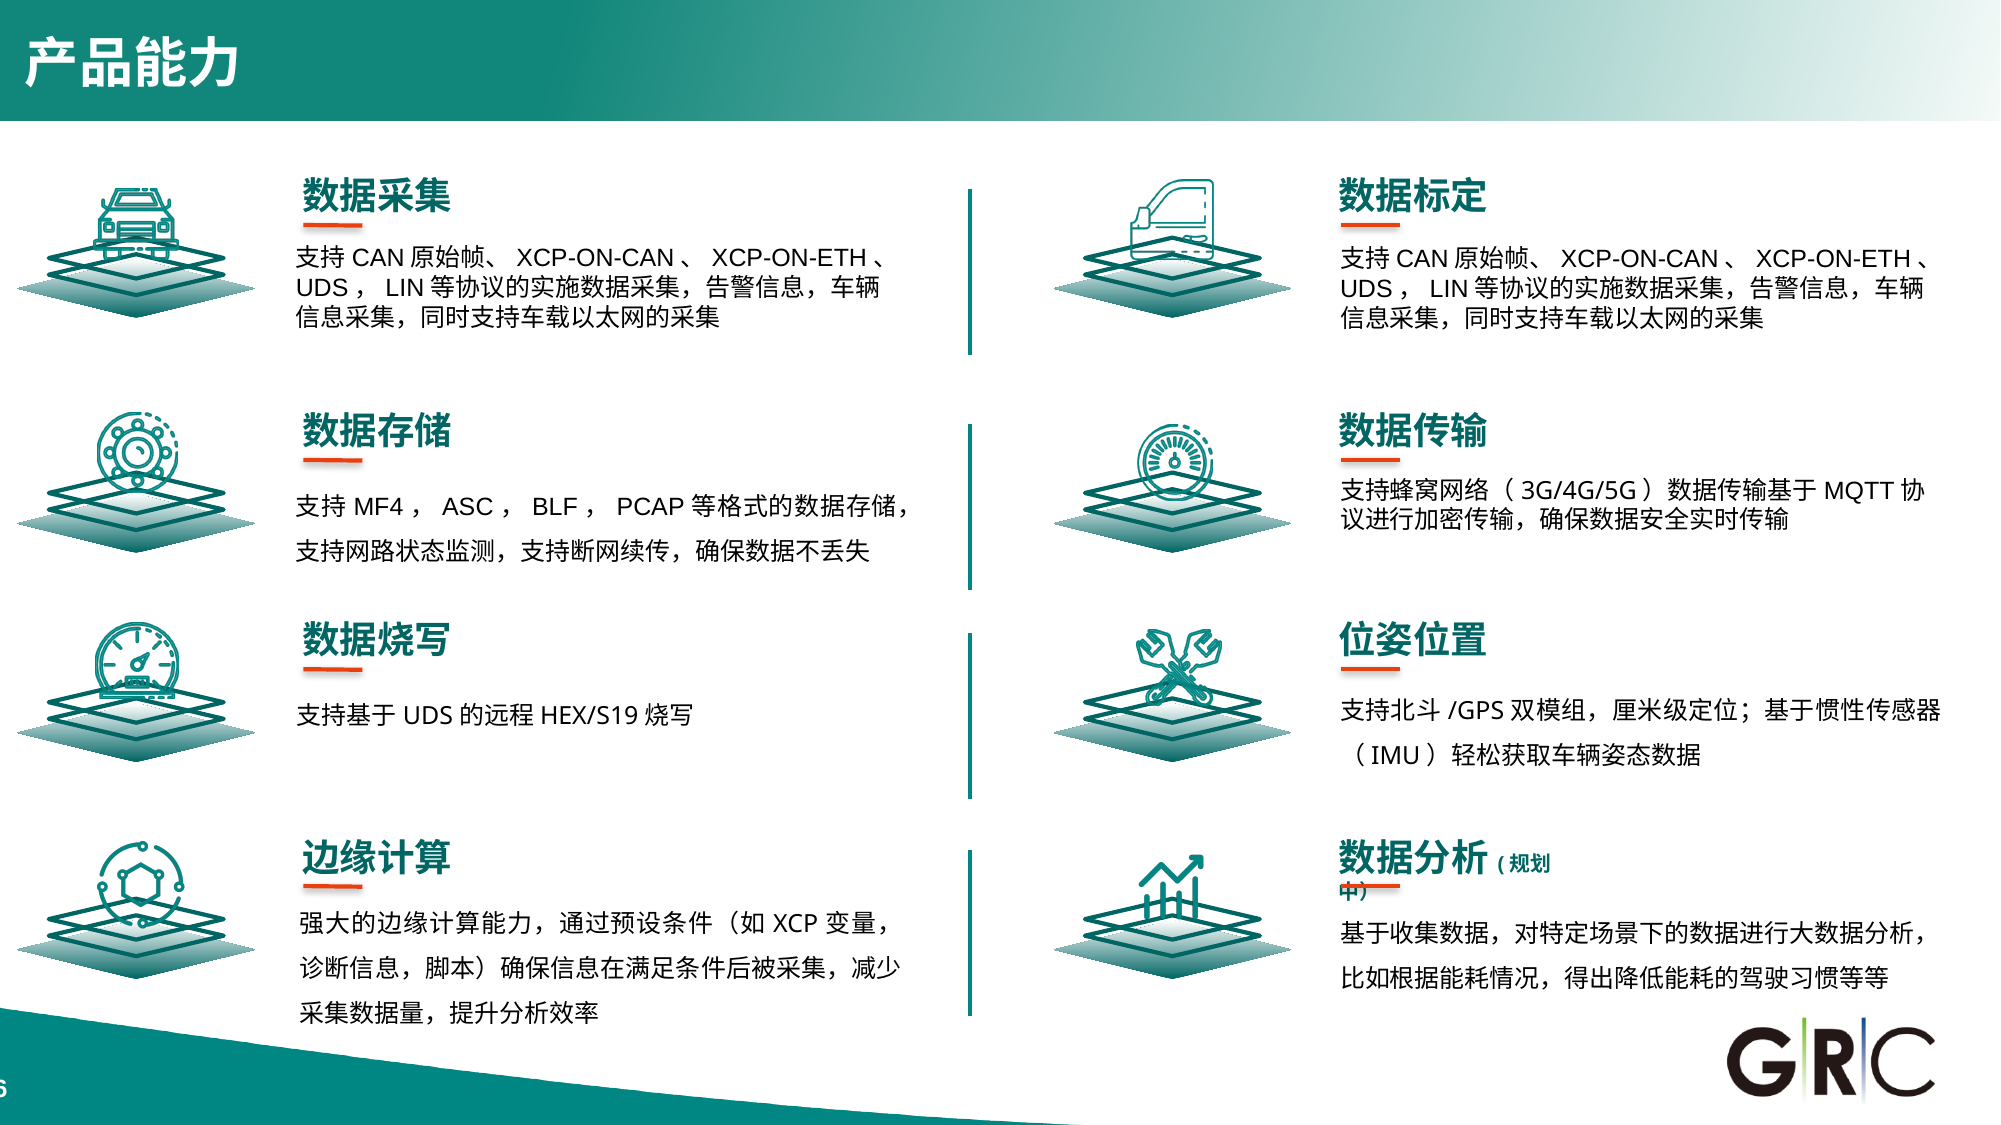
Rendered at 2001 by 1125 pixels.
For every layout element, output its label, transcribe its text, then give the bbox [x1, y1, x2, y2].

picture [0, 1003, 1998, 1125]
text_box 数据分析(规划中） [1323, 826, 1588, 911]
title 产品能力 [24, 16, 1797, 105]
text_box 数据标定 [1323, 164, 1508, 225]
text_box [1053, 472, 1292, 554]
text_box 支持CAN原始帧、XCP-ON-CAN、XCP-ON-ETH、UDS，LIN等协议的实施数据采集，告警信息，车辆信息采集，同时支持车载以太网的采集 [1325, 235, 1958, 341]
text_box 数据烧写 [287, 609, 472, 669]
picture [1128, 843, 1215, 930]
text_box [17, 898, 256, 980]
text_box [1053, 898, 1292, 980]
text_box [17, 681, 256, 763]
picture [94, 622, 179, 699]
text_box 支持CAN原始帧、XCP-ON-CAN、XCP-ON-ETH、UDS，LIN等协议的实施数据采集，告警信息，车辆信息采集，同时支持车载以太网的采集 [281, 234, 913, 339]
picture [96, 411, 178, 494]
text_box 支持蜂窝网络（3G/4G/5G）数据传输基于MQTT协议进行加密传输，确保数据安全实时传输 [1325, 466, 1958, 542]
text_box 数据采集 [287, 164, 472, 225]
picture [1136, 629, 1223, 706]
picture [93, 188, 180, 261]
text_box 强大的边缘计算能力，通过预设条件（如XCP变量，诊断信息，脚本）确保信息在满足条件后被采集，减少采集数据量，提升分析效率 [285, 885, 917, 1035]
text_box 数据存储 [287, 399, 472, 460]
picture [97, 841, 187, 930]
picture [1130, 179, 1215, 261]
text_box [17, 472, 256, 554]
text_box 支持北斗/GPS双模组，厘米级定位；基于惯性传感器（IMU）轻松获取车辆姿态数据 [1325, 672, 1958, 777]
text_box 支持MF4，ASC，BLF，PCAP等格式的数据存储，支持网路状态监测，支持断网续传，确保数据不丢失 [281, 468, 913, 573]
text_box 位姿位置 [1323, 609, 1508, 669]
text_box 边缘计算 [287, 826, 472, 885]
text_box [1053, 237, 1292, 319]
text_box 支持基于UDS的远程HEX/S19烧写 [282, 677, 914, 738]
text_box 基于收集数据，对特定场景下的数据进行大数据分析， 比如根据能耗情况，得出降低能耗的驾驶习惯等等 [1325, 895, 1958, 1001]
picture [1136, 424, 1213, 501]
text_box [1053, 681, 1292, 763]
text_box 数据传输 [1323, 399, 1508, 460]
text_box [17, 237, 256, 319]
